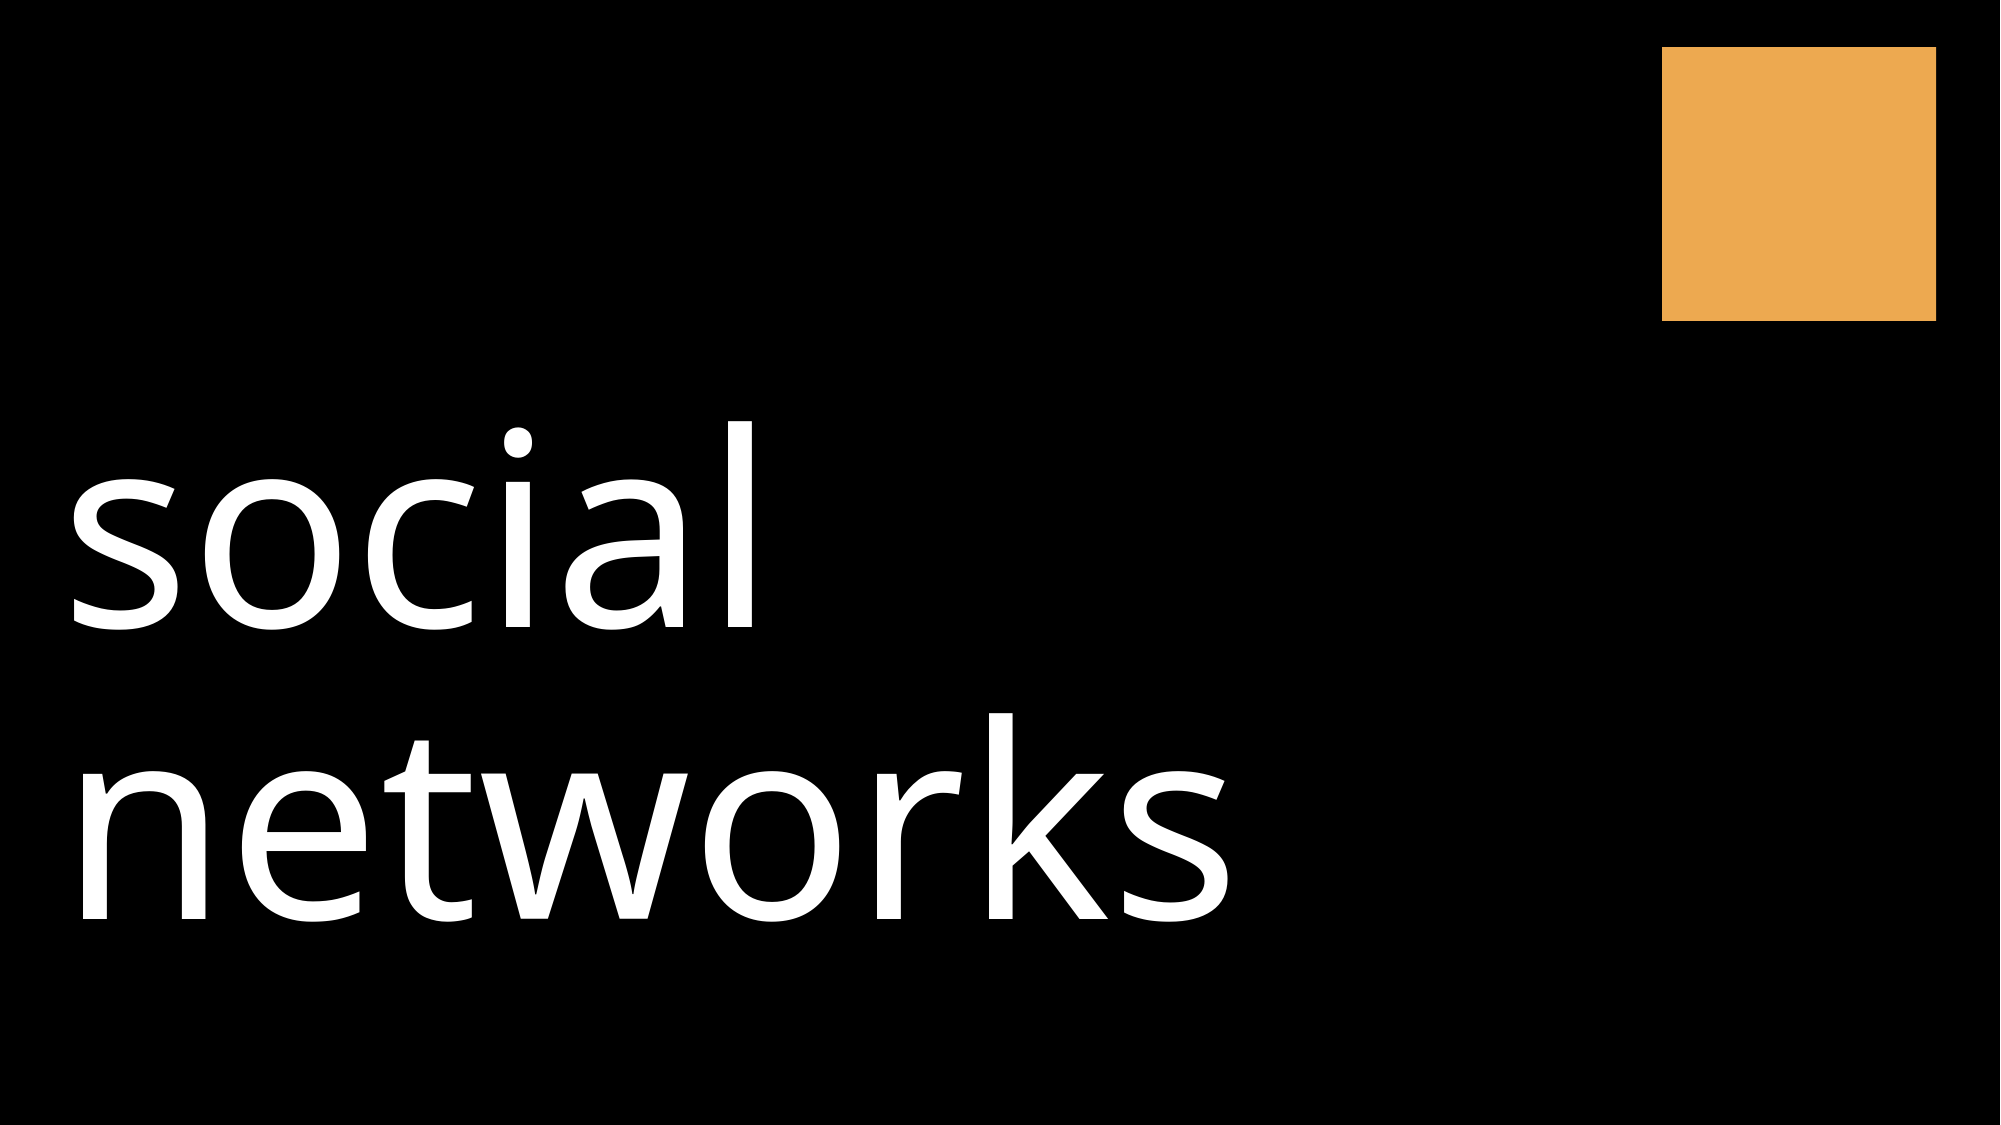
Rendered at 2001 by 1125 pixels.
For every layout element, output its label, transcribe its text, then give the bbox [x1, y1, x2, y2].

text_box [1661, 46, 1937, 322]
title social networks [45, 593, 1546, 986]
